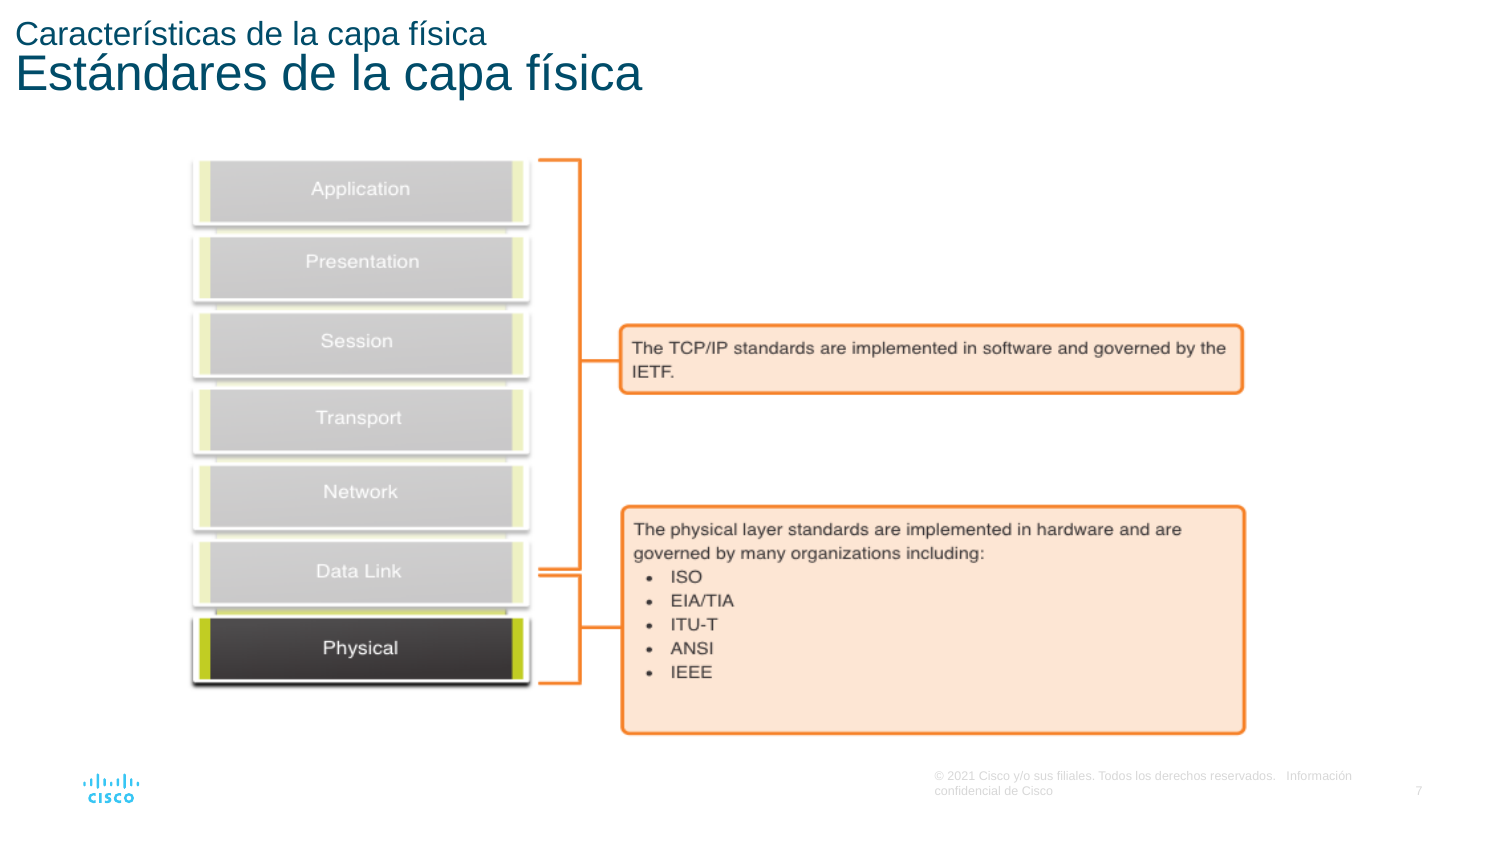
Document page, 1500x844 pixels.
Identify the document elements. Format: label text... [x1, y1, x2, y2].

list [180, 136, 1260, 748]
title Características de la capa física Estándares de la capa física [0, 0, 1369, 121]
